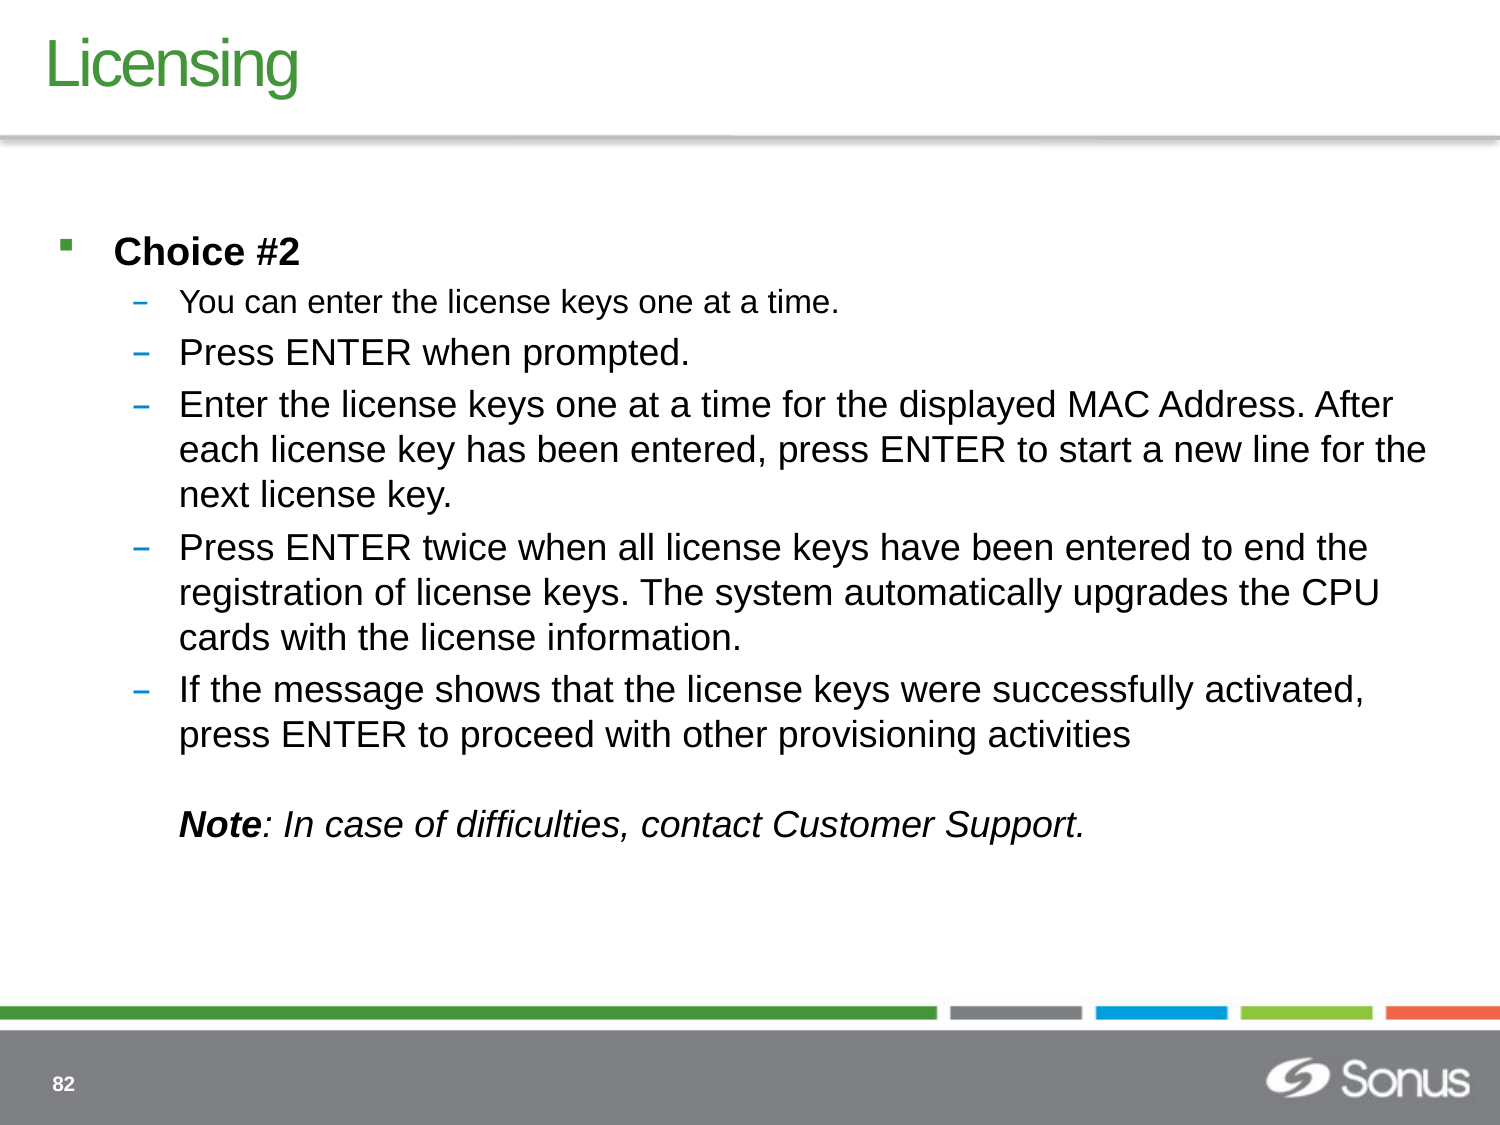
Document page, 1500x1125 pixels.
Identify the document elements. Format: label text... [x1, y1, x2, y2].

picture [0, 140, 1500, 1125]
list Choice #2 You can enter the license keys one at a time. Press ENTER when prompted. Enter the license keys one at a time for the displayed MAC Address. After each license key has been entered, press ENTER to start a new line for the next license key. Press ENTER twice when all license keys have been entered to end the registration of license keys. The system automatically upgrades the CPU cards with the license information. If the message shows that the license keys were successfully activated, press ENTER to proceed with other provisioning activities Note: In case of difficulties, contact Customer Support. [42, 218, 1477, 966]
title Licensing [29, 24, 1471, 105]
picture [0, 0, 1500, 135]
